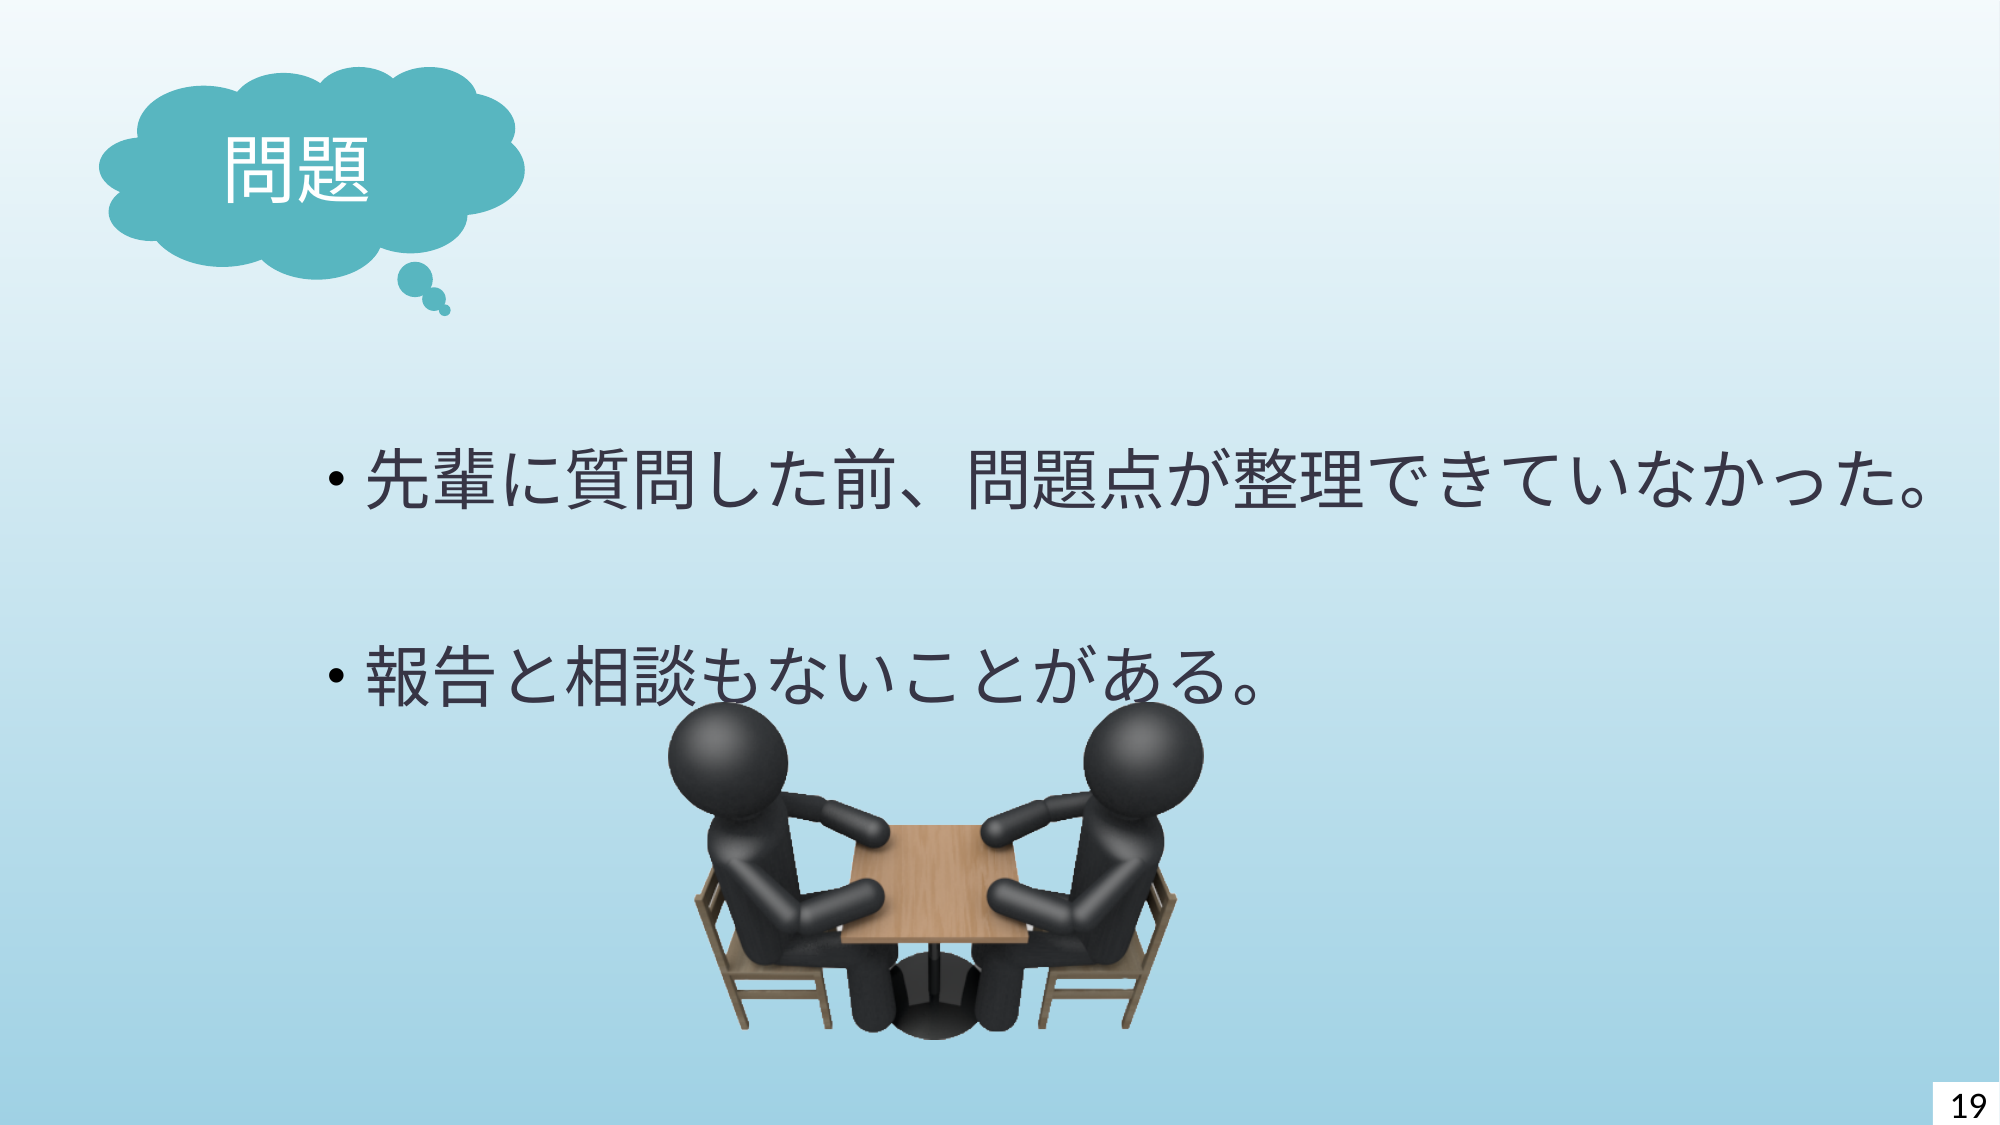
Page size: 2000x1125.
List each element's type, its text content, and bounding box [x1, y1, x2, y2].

picture [668, 702, 1204, 1040]
text_box 問題 [395, 260, 453, 318]
list 先輩に質問した前、問題点が整理できていなかった。 報告と相談もないことがある。 [311, 349, 2000, 1038]
text_box 問題 [97, 65, 527, 282]
text_box 19 [1931, 1081, 2000, 1125]
